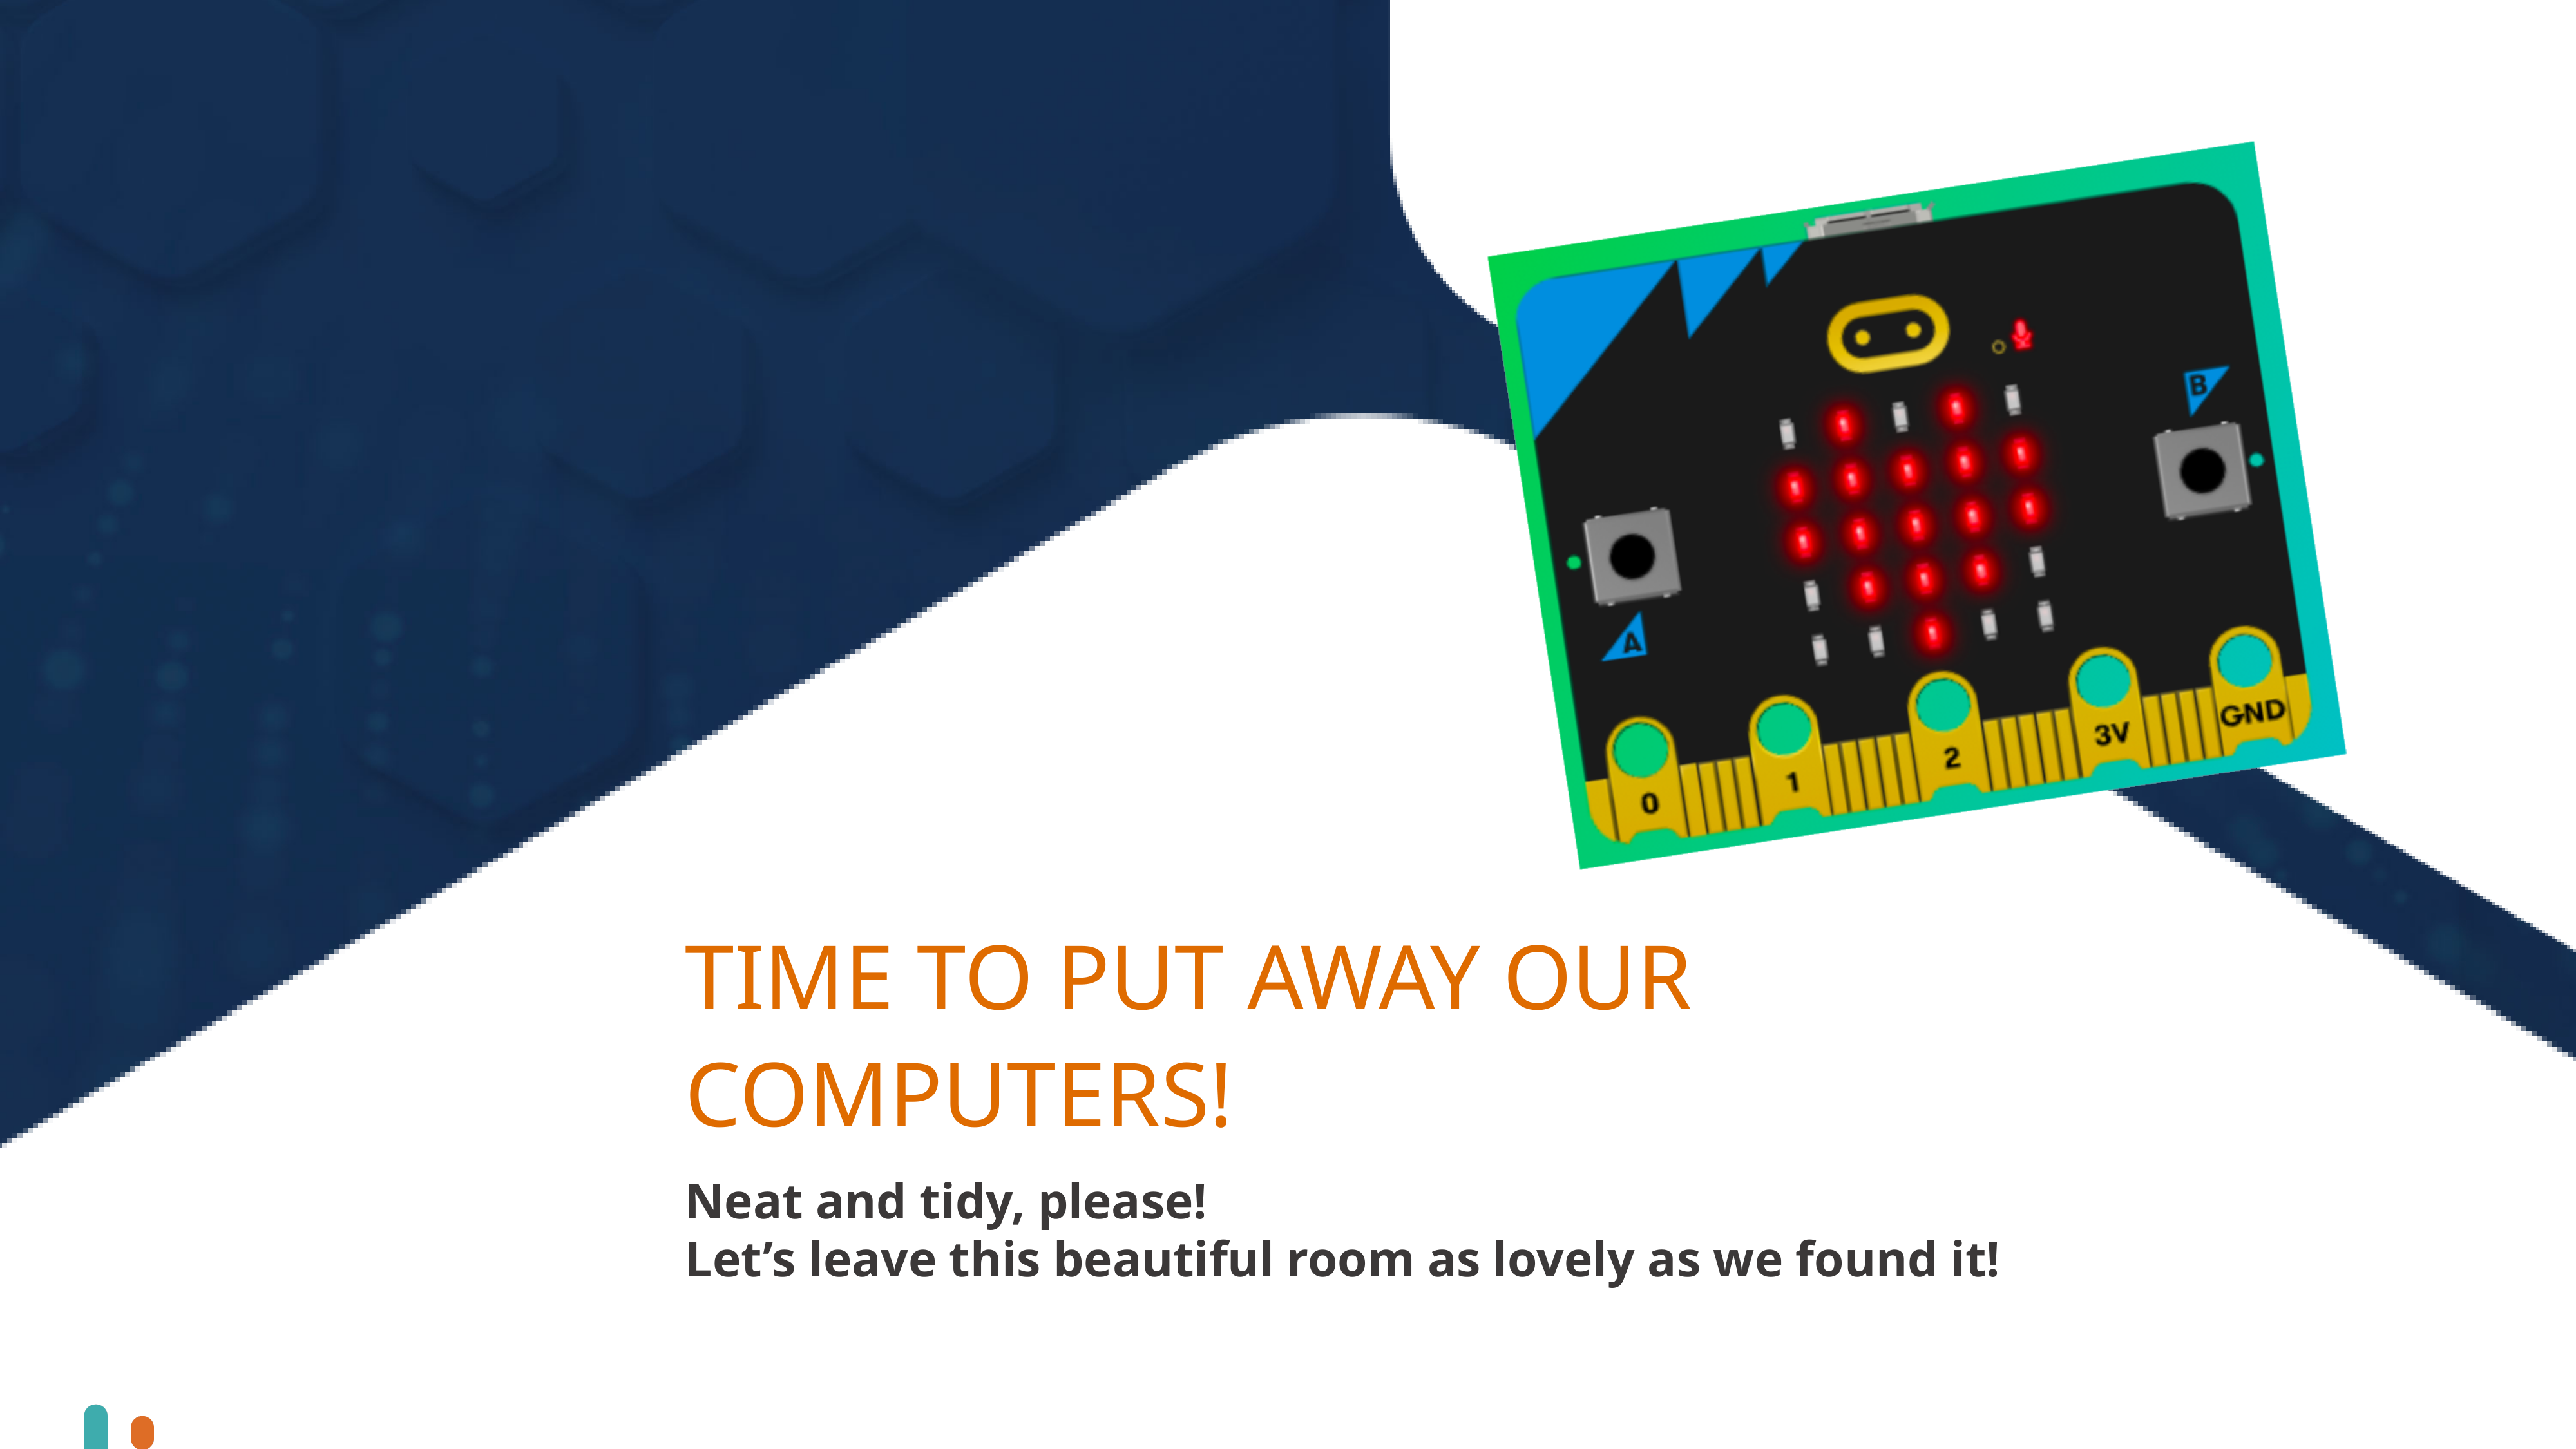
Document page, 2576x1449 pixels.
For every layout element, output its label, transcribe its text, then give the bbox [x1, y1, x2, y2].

picture [0, 0, 2576, 1449]
list Neat and tidy, please! Let’s leave this beautiful room as lovely as we found it! [665, 1134, 2058, 1404]
title TIME TO PUT AWAY OUR COMPUTERS! [665, 788, 1908, 1134]
